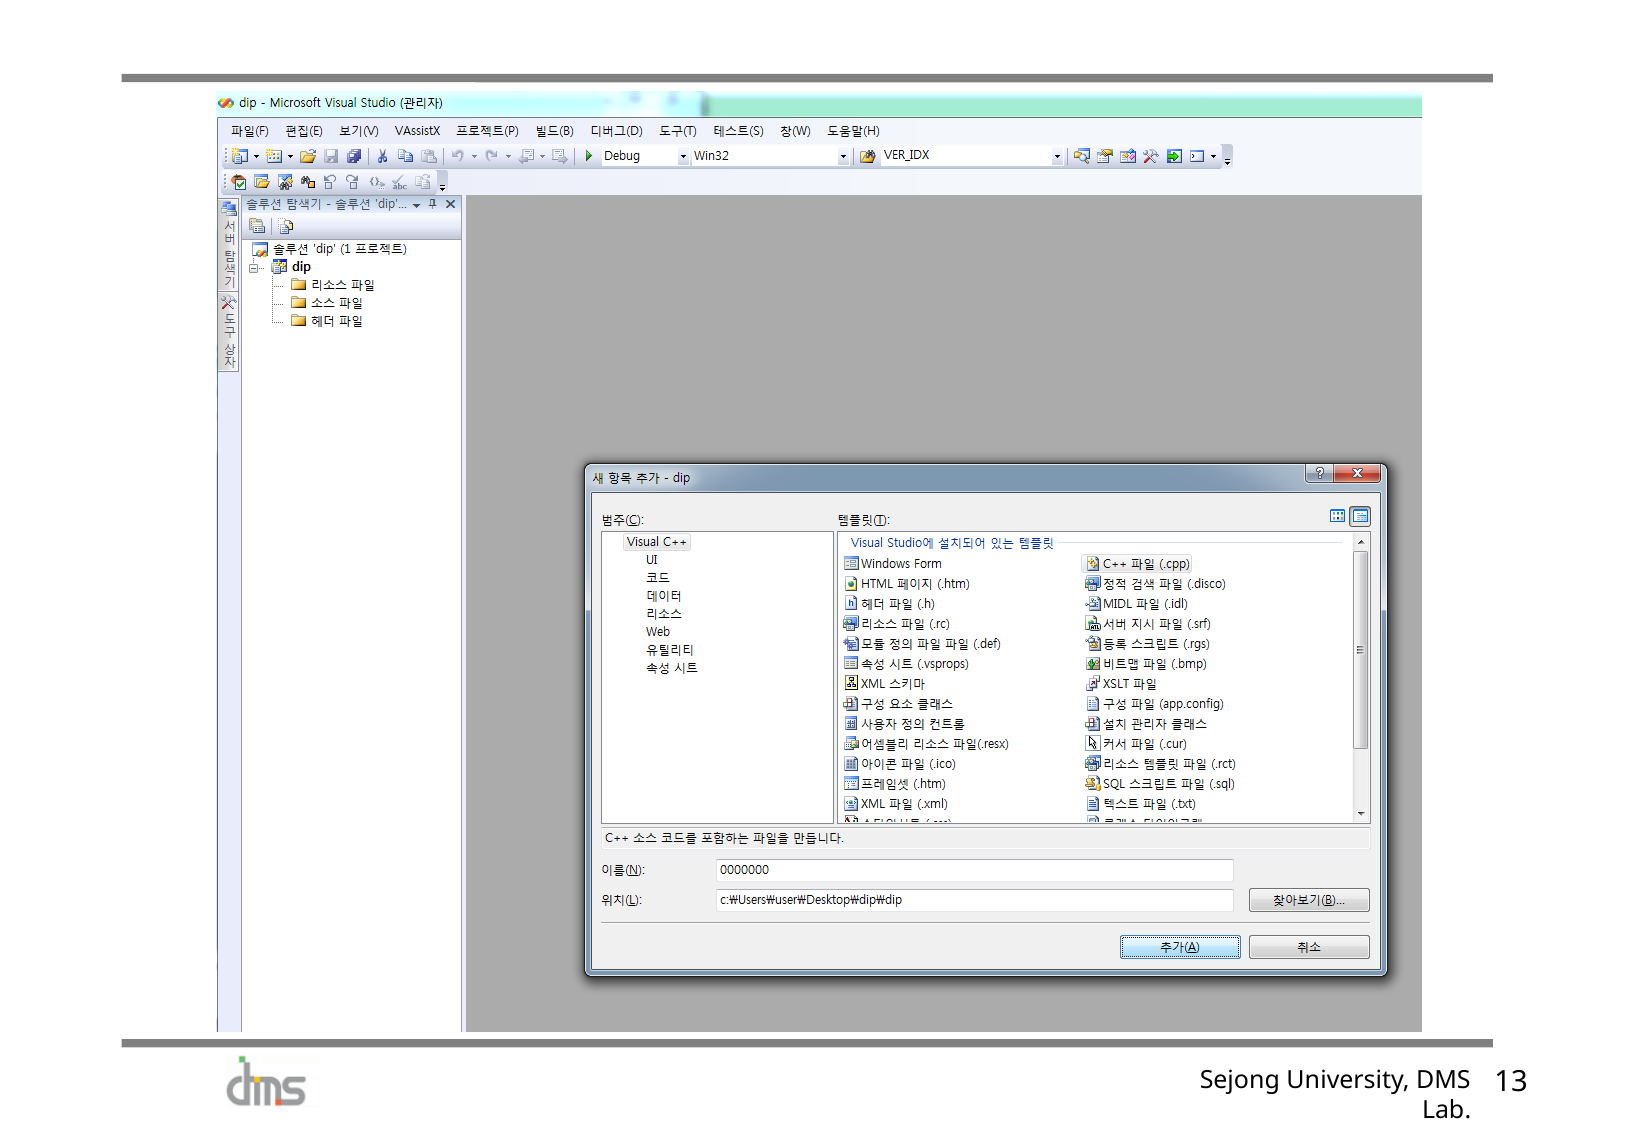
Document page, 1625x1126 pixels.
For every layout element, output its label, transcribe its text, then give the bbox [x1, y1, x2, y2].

slide_number 12 [1163, 1054, 1544, 1112]
picture [216, 90, 1422, 1032]
picture [226, 1054, 320, 1108]
